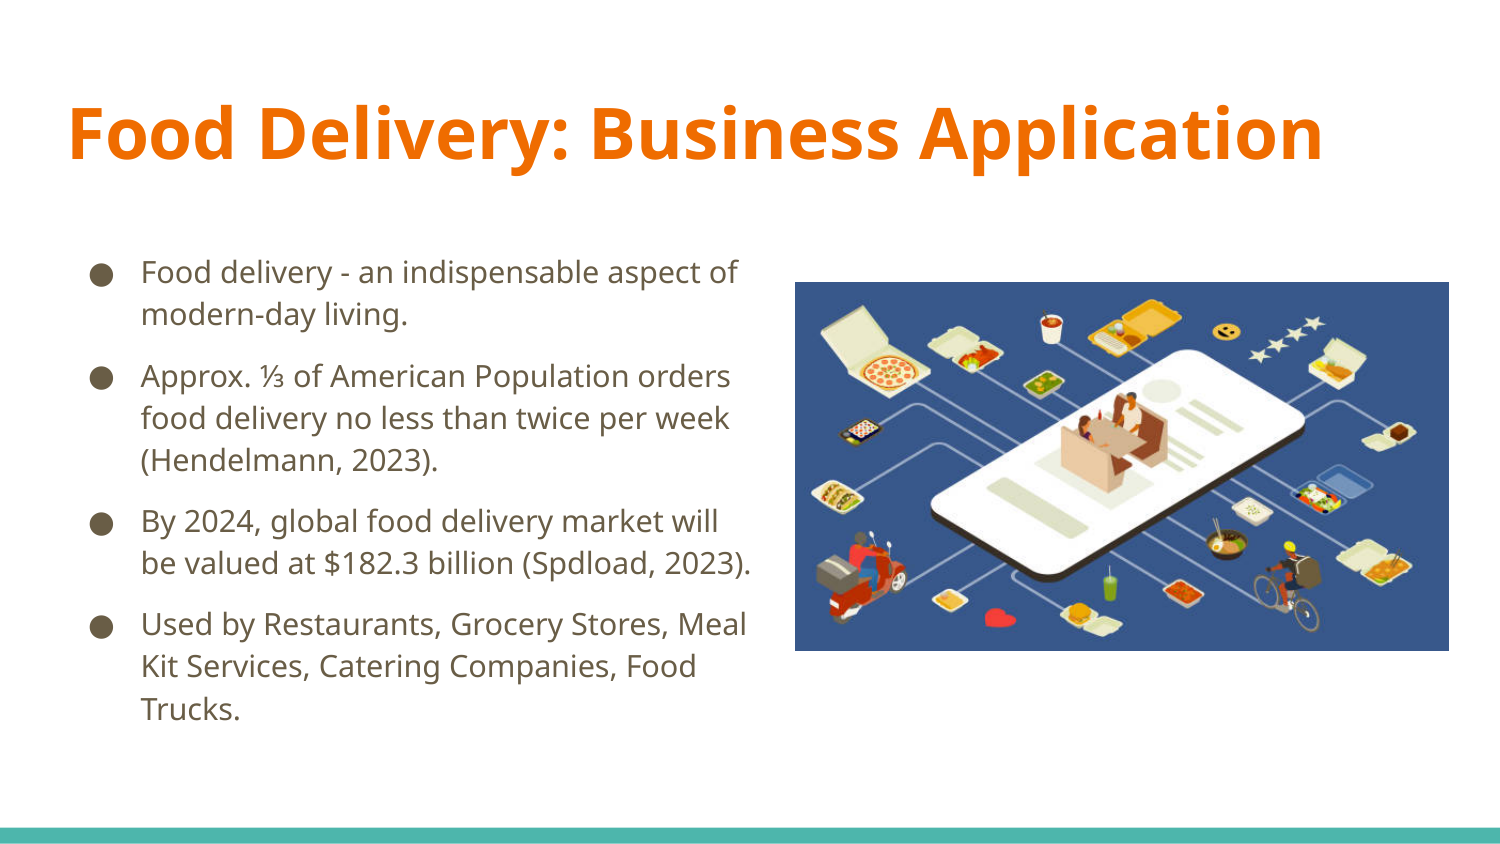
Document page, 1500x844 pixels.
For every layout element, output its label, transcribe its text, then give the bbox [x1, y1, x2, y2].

list Food delivery - an indispensable aspect of modern-day living. Approx. ⅓ of American Population orders food delivery no less than twice per week (Hendelmann, 2023). By 2024, global food delivery market will be valued at $182.3 billion (Spdload, 2023). Used by Restaurants, Grocery Stores, Meal Kit Services, Catering Companies, Food Trucks. [51, 232, 775, 775]
picture [795, 282, 1450, 651]
title Food Delivery: Business Application [51, 72, 1449, 189]
